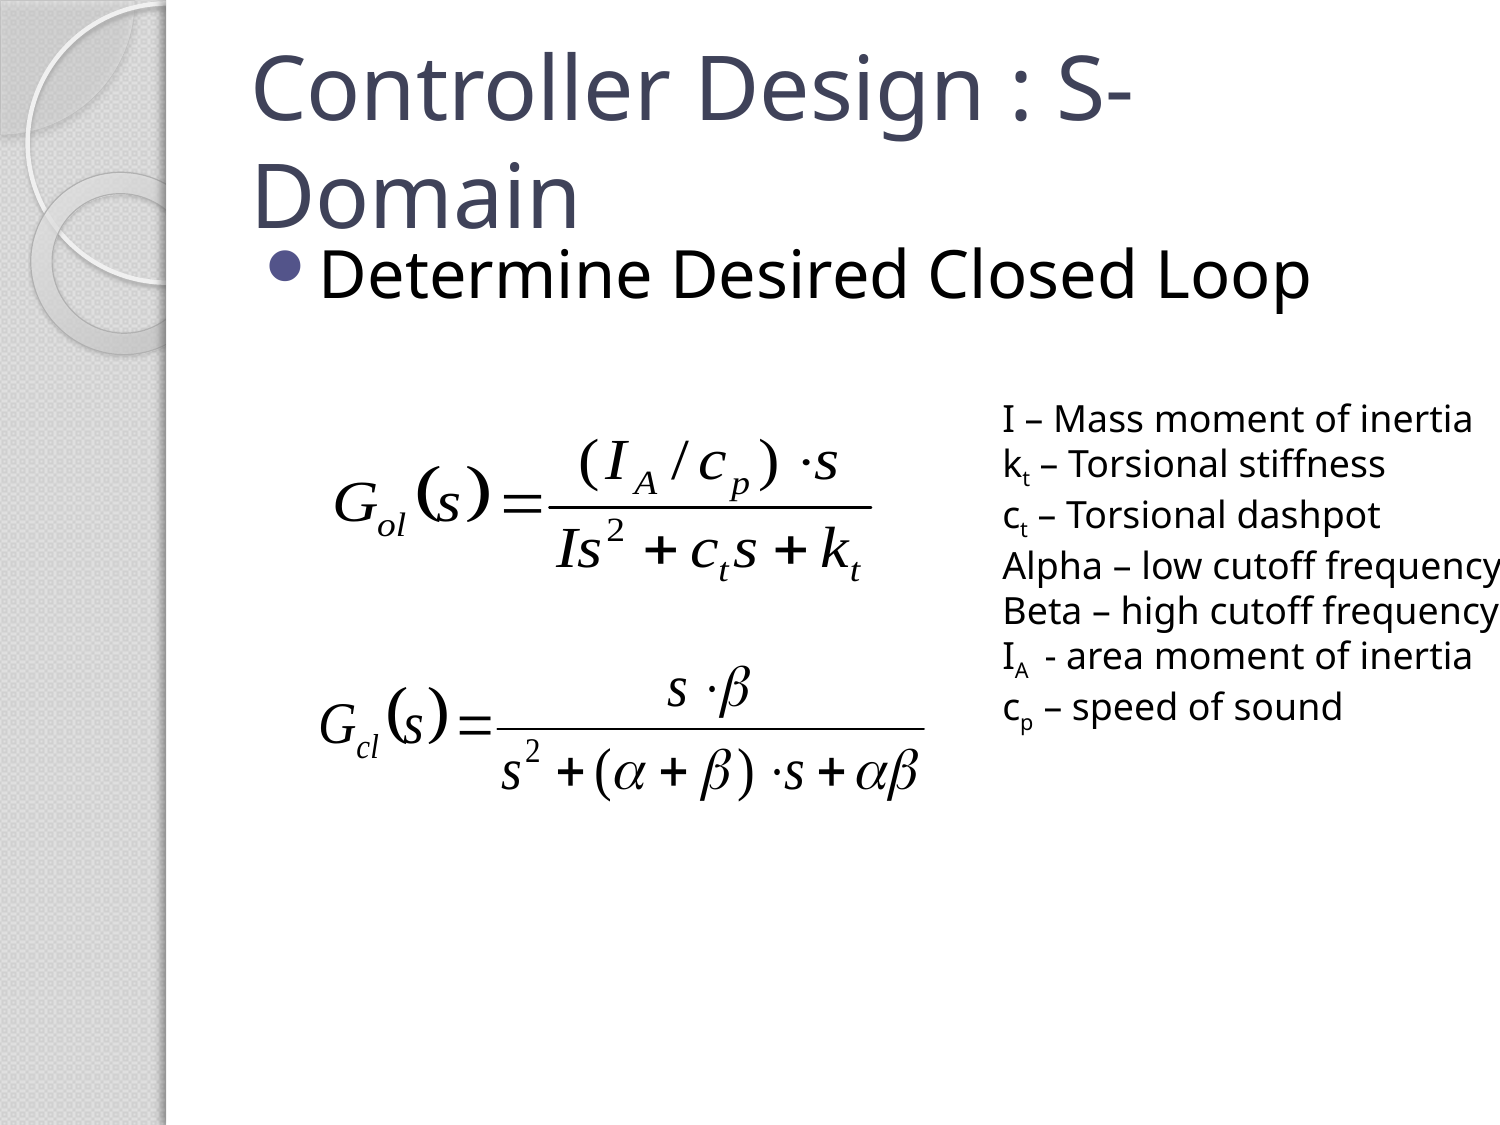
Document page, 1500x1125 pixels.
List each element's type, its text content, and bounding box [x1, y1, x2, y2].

list Determine Desired Closed Loop [237, 224, 1468, 1013]
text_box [312, 649, 934, 813]
title Controller Design : S-Domain [235, 45, 1466, 233]
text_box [324, 424, 883, 595]
text_box I – Mass moment of inertia kt – Torsional stiffness ct – Torsional dashpot Alpha – low cutoff frequency Beta – high cutoff frequency IA - area moment of inertia cp – speed of sound [987, 387, 1500, 742]
